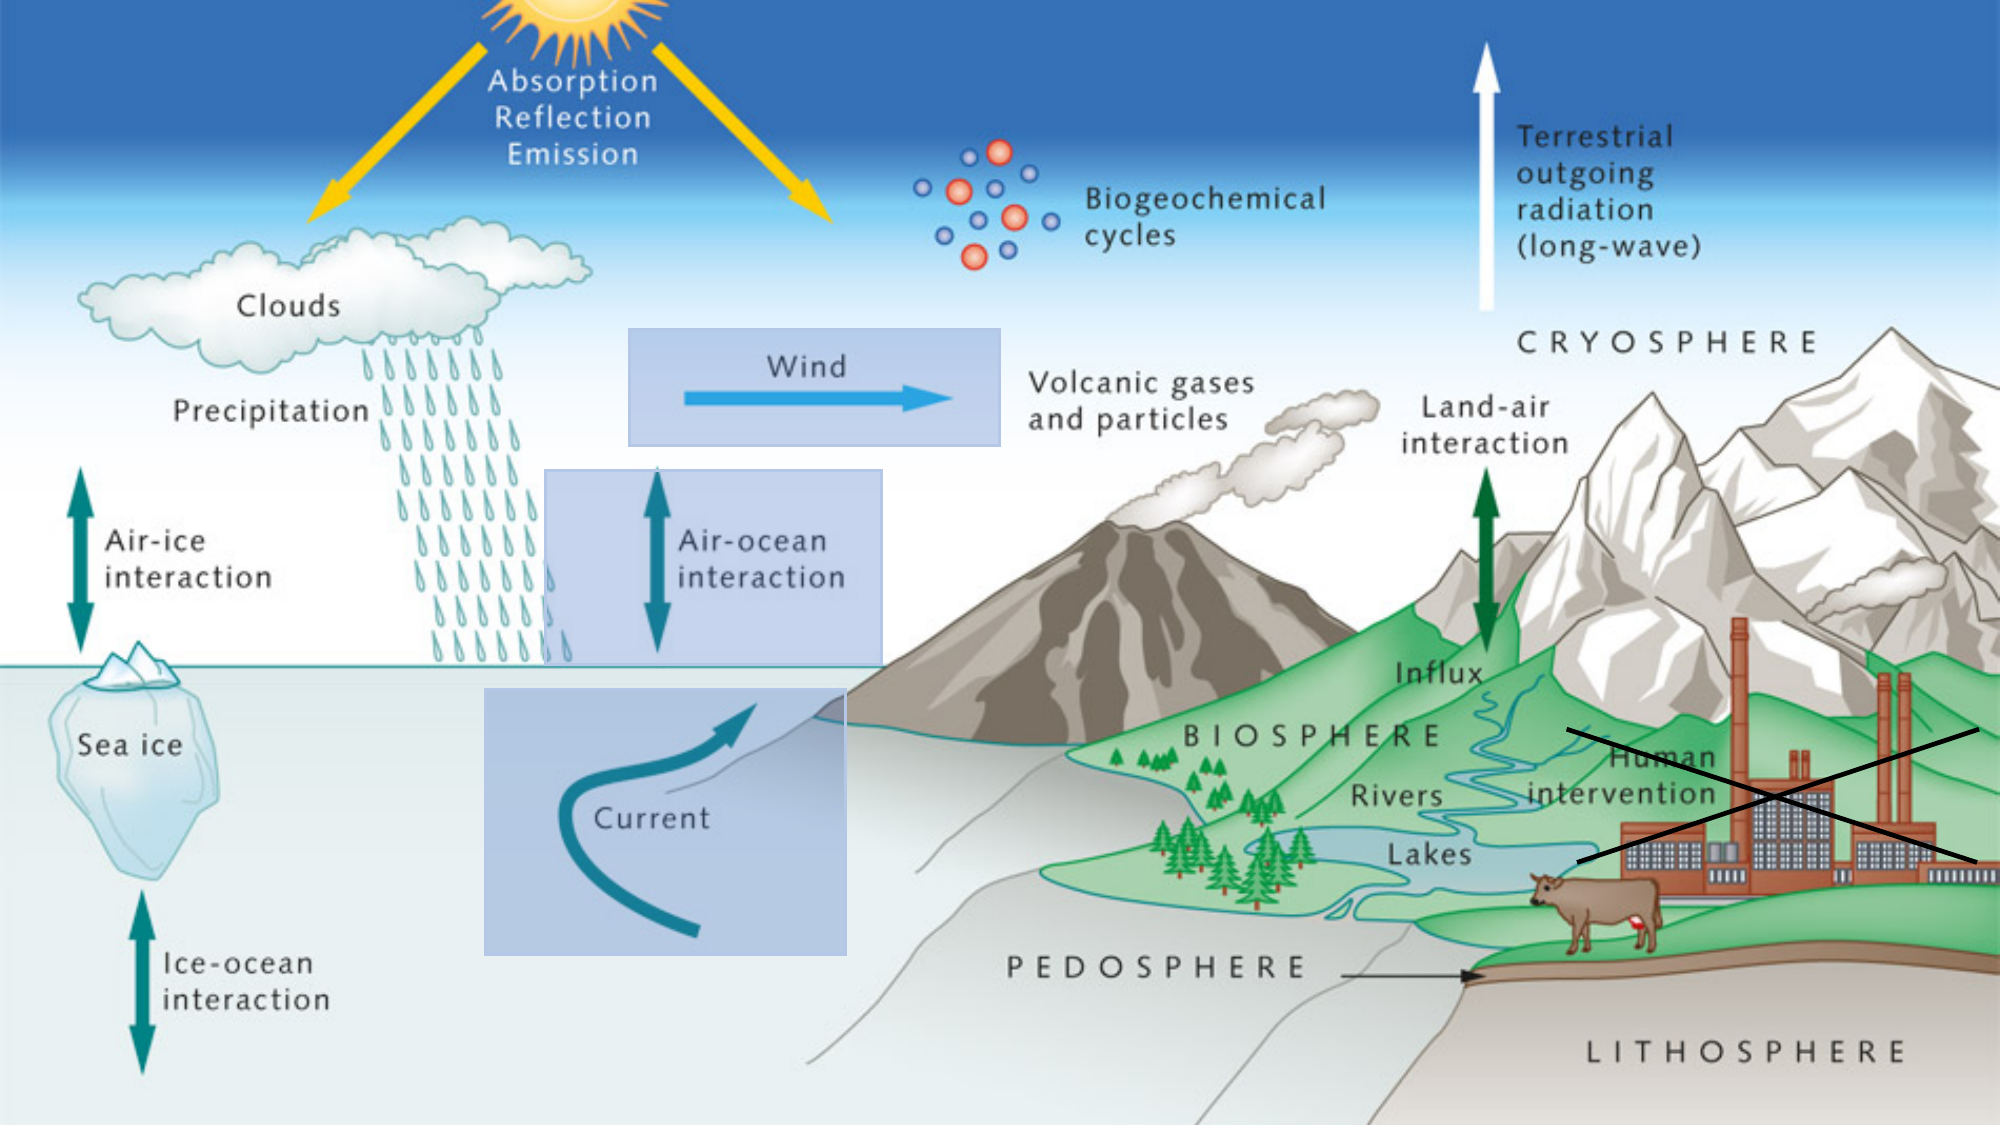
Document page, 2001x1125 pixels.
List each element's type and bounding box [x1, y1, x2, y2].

text_box [1577, 729, 1980, 863]
text_box [1566, 729, 1577, 863]
picture [0, 0, 2000, 1125]
